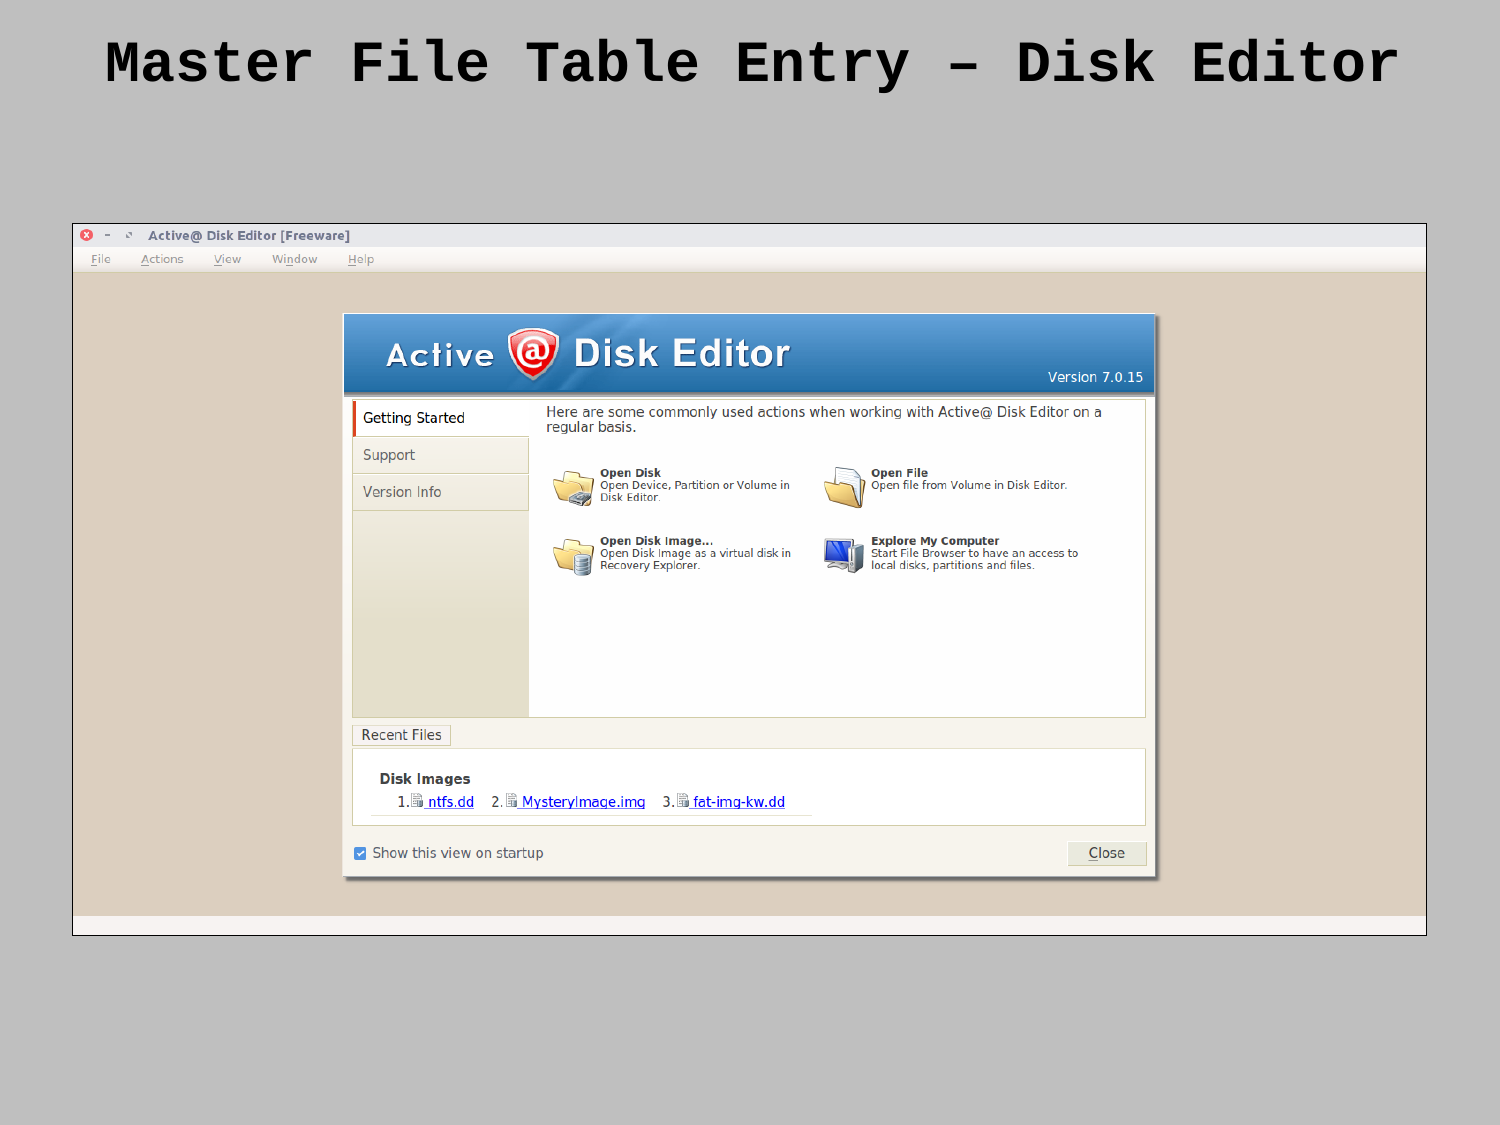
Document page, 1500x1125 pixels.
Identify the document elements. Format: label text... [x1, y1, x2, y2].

picture [72, 222, 1428, 937]
text_box Master File Table Entry – Disk Editor [85, 9, 1421, 106]
